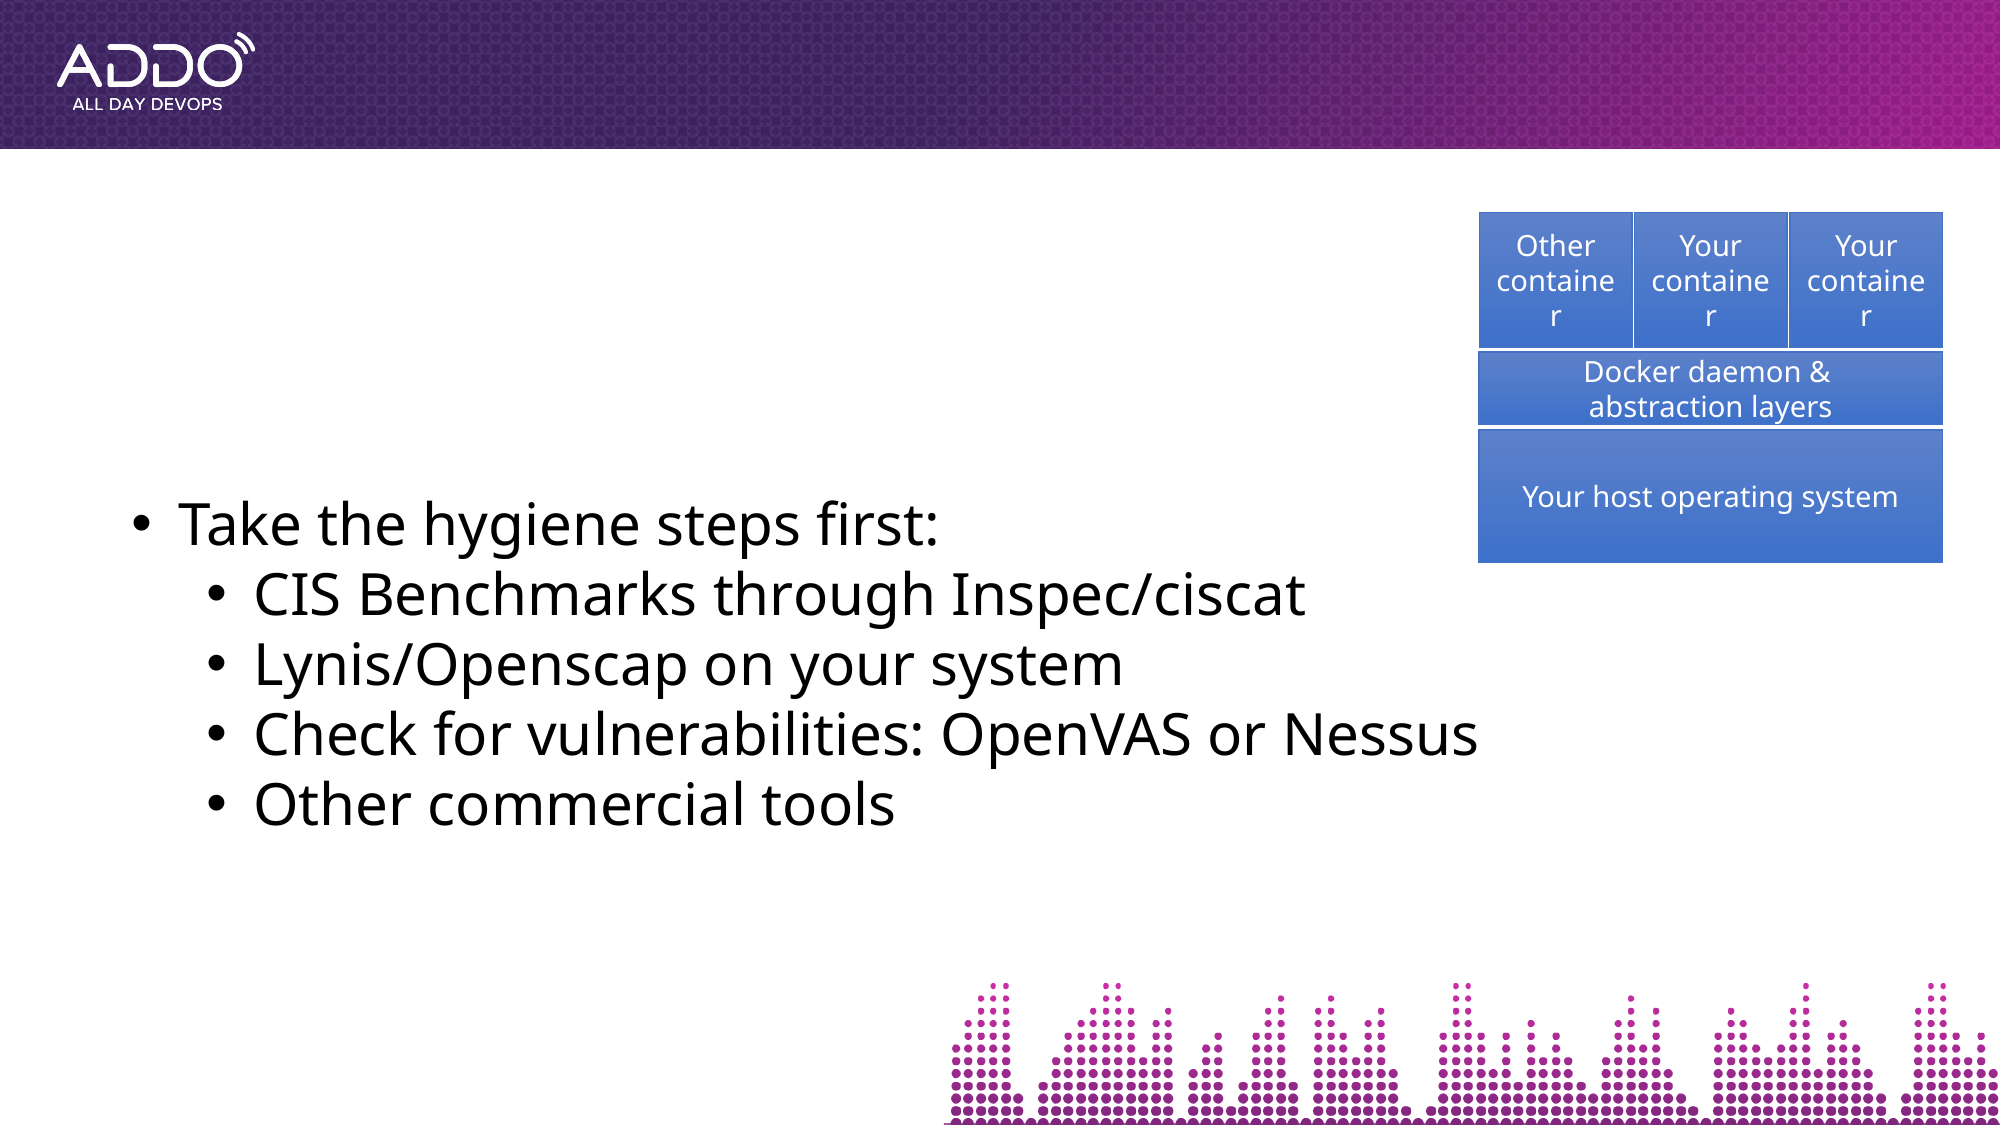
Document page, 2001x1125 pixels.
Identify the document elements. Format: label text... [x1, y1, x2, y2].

picture [943, 983, 2000, 1125]
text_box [1478, 212, 1943, 563]
picture [57, 32, 255, 110]
text_box Take the hygiene steps first: CIS Benchmarks through Inspec/ciscat Lynis/Openscap on your system Check for vulnerabilities: OpenVAS or Nessus Other commercial tools [116, 479, 1747, 849]
